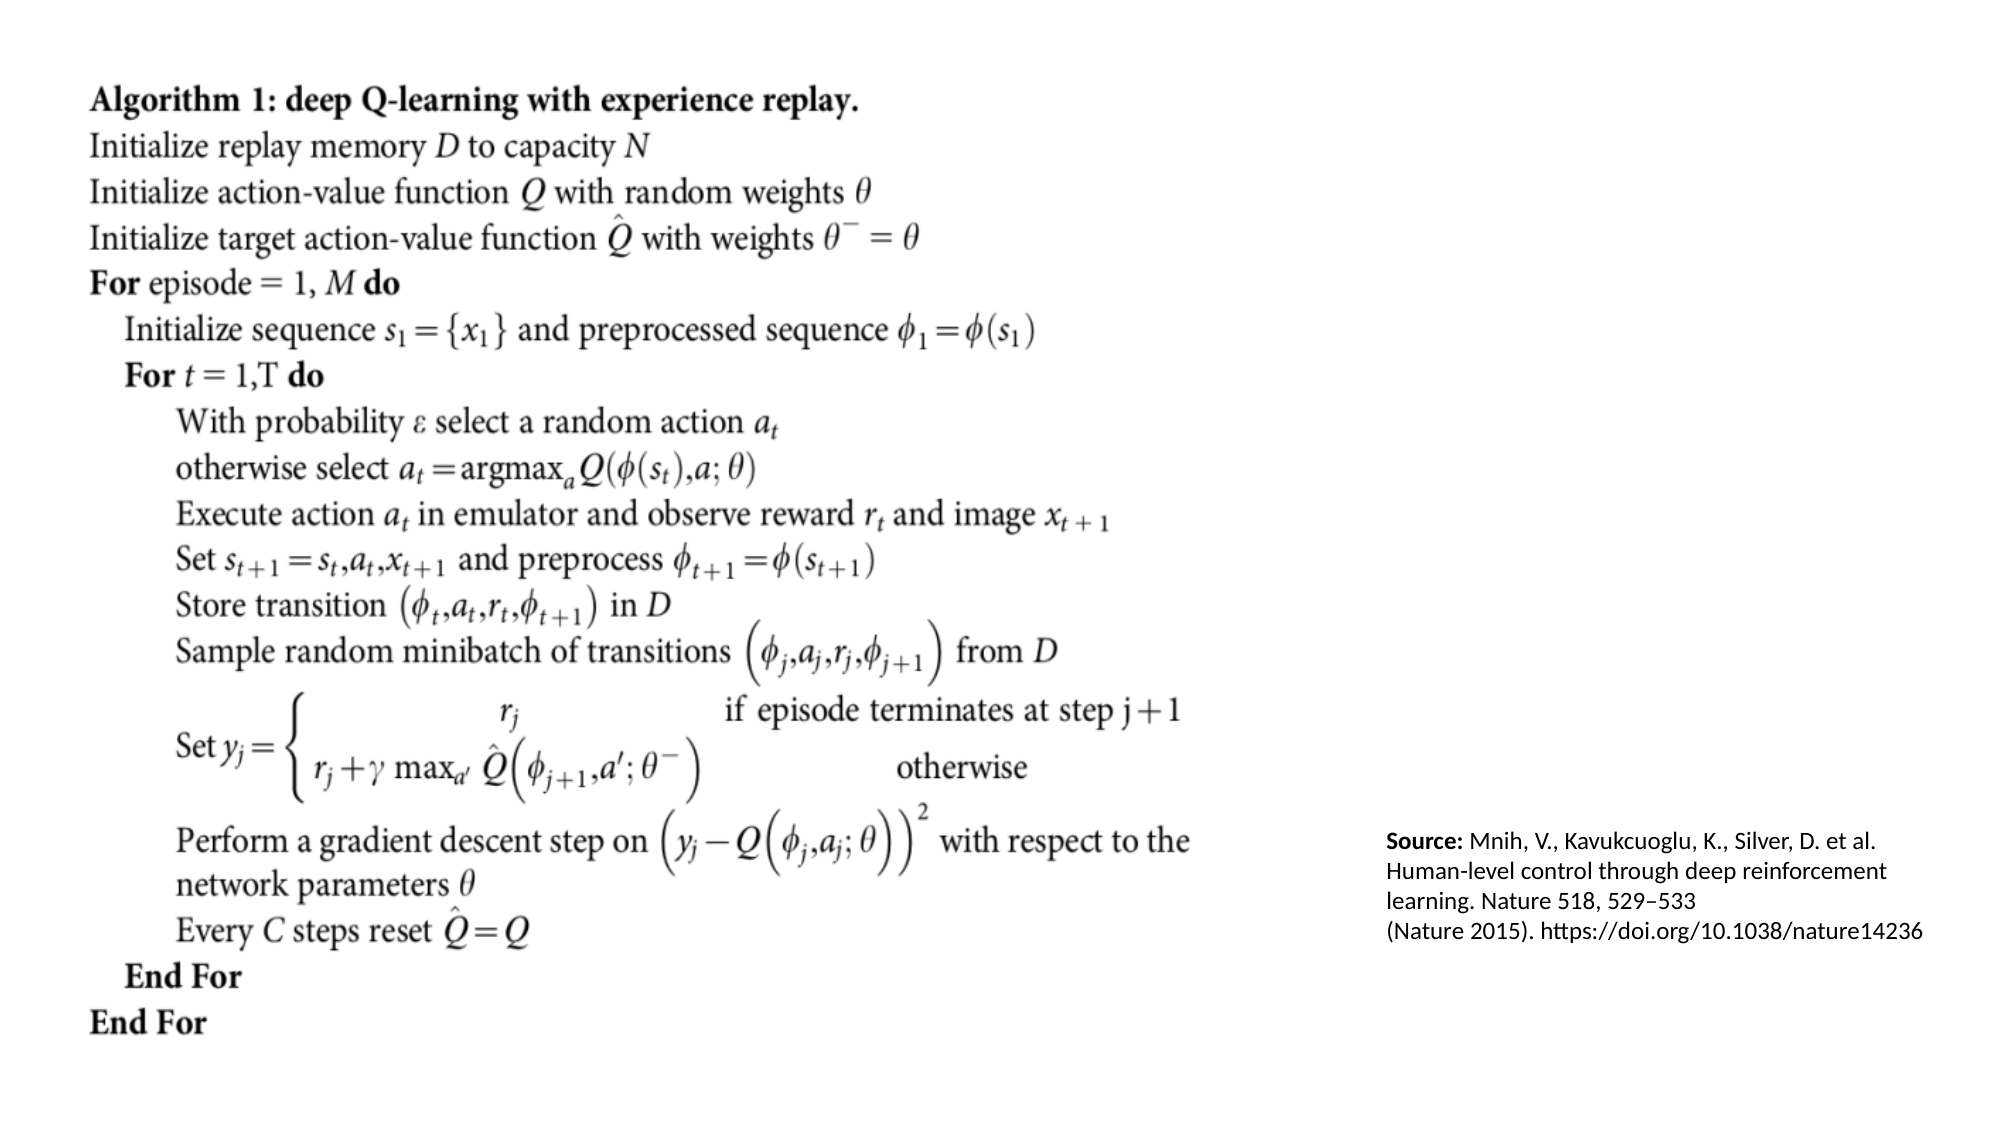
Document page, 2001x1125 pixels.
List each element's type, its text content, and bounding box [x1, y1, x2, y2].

text_box Source: Mnih, V., Kavukcuoglu, K., Silver, D. et al. Human-level control through deep reinforcement learning. Nature 518, 529–533 (Nature 2015). https://doi.org/10.1038/nature14236 [1371, 816, 1968, 952]
picture [0, 34, 1257, 1091]
